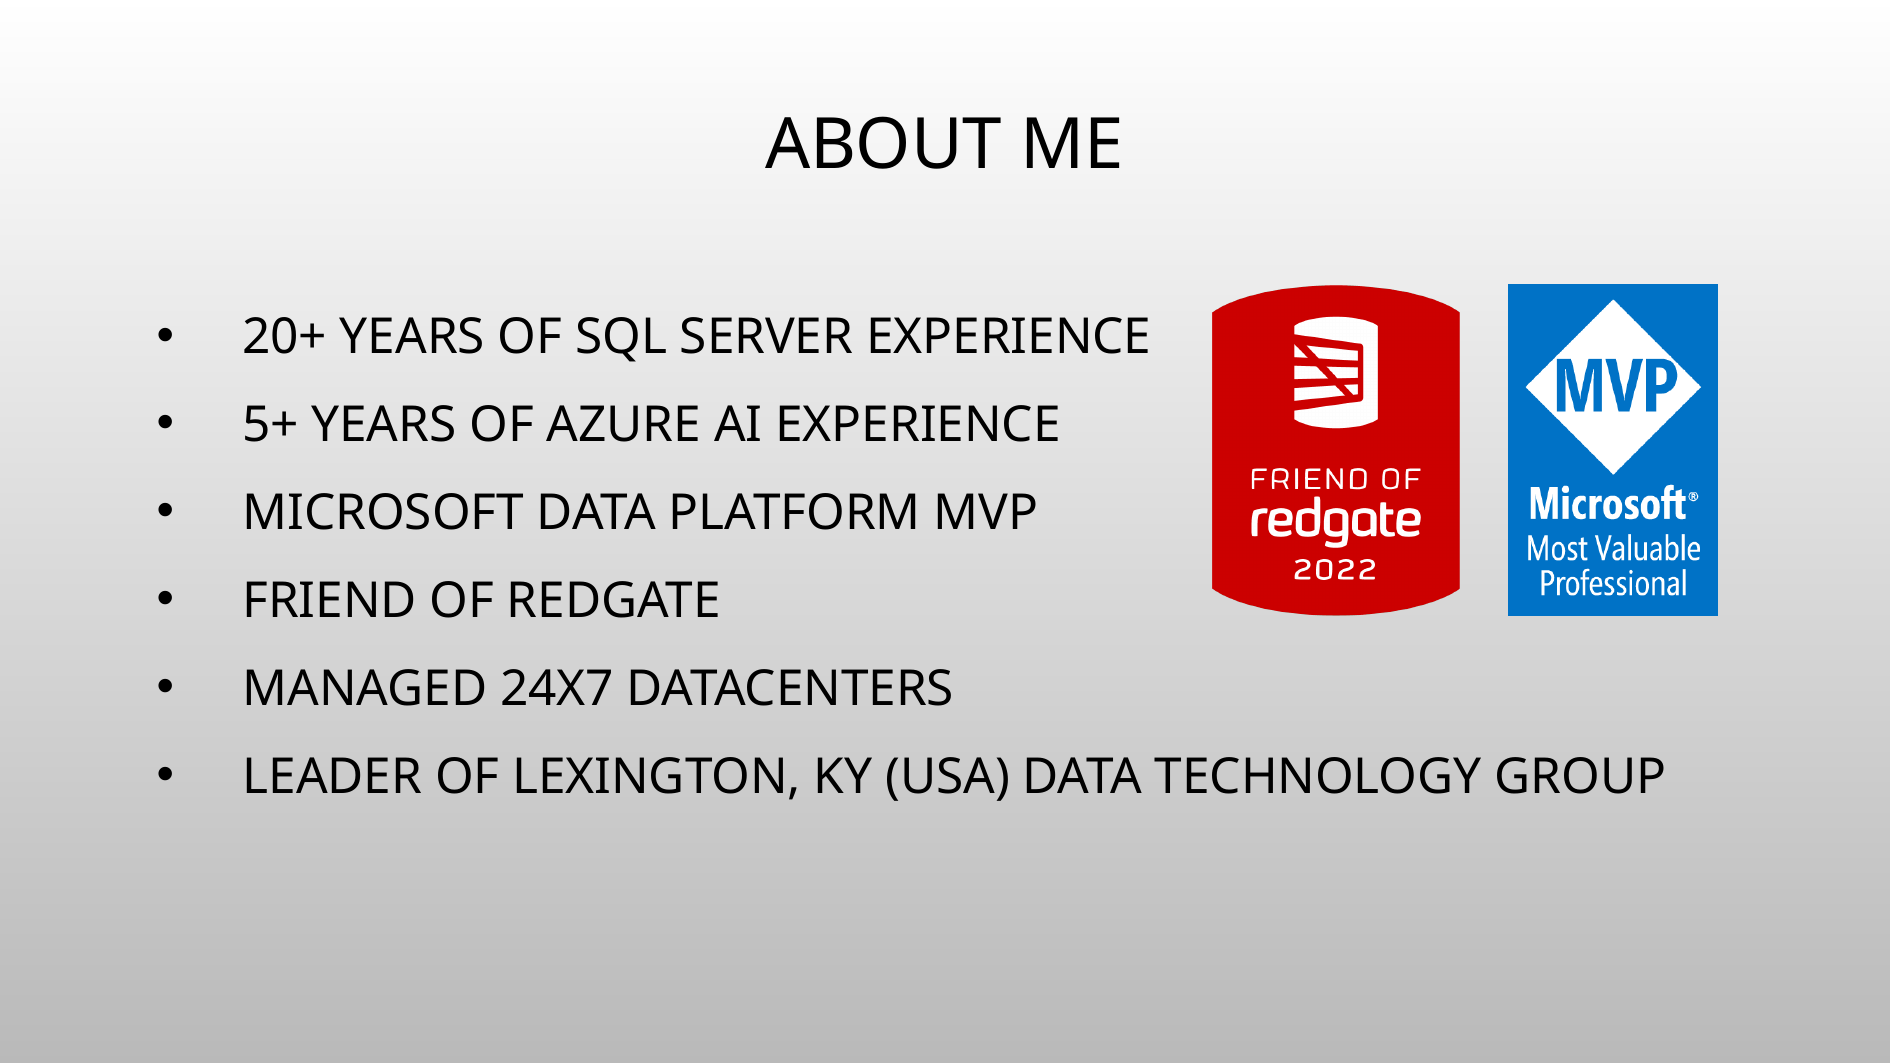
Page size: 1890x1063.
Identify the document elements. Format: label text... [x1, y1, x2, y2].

picture [1508, 284, 1718, 616]
title About Me [141, 21, 1749, 270]
list 20+ years of SQL Server experience 5+ YEARS OF AZURE AI EXPERIENCE Microsoft Data Platform MVP Friend of Redgate Managed 24x7 datacenters Leader of Lexington, KY (USA) Data Technology Group [141, 284, 1749, 816]
picture [1212, 285, 1460, 616]
